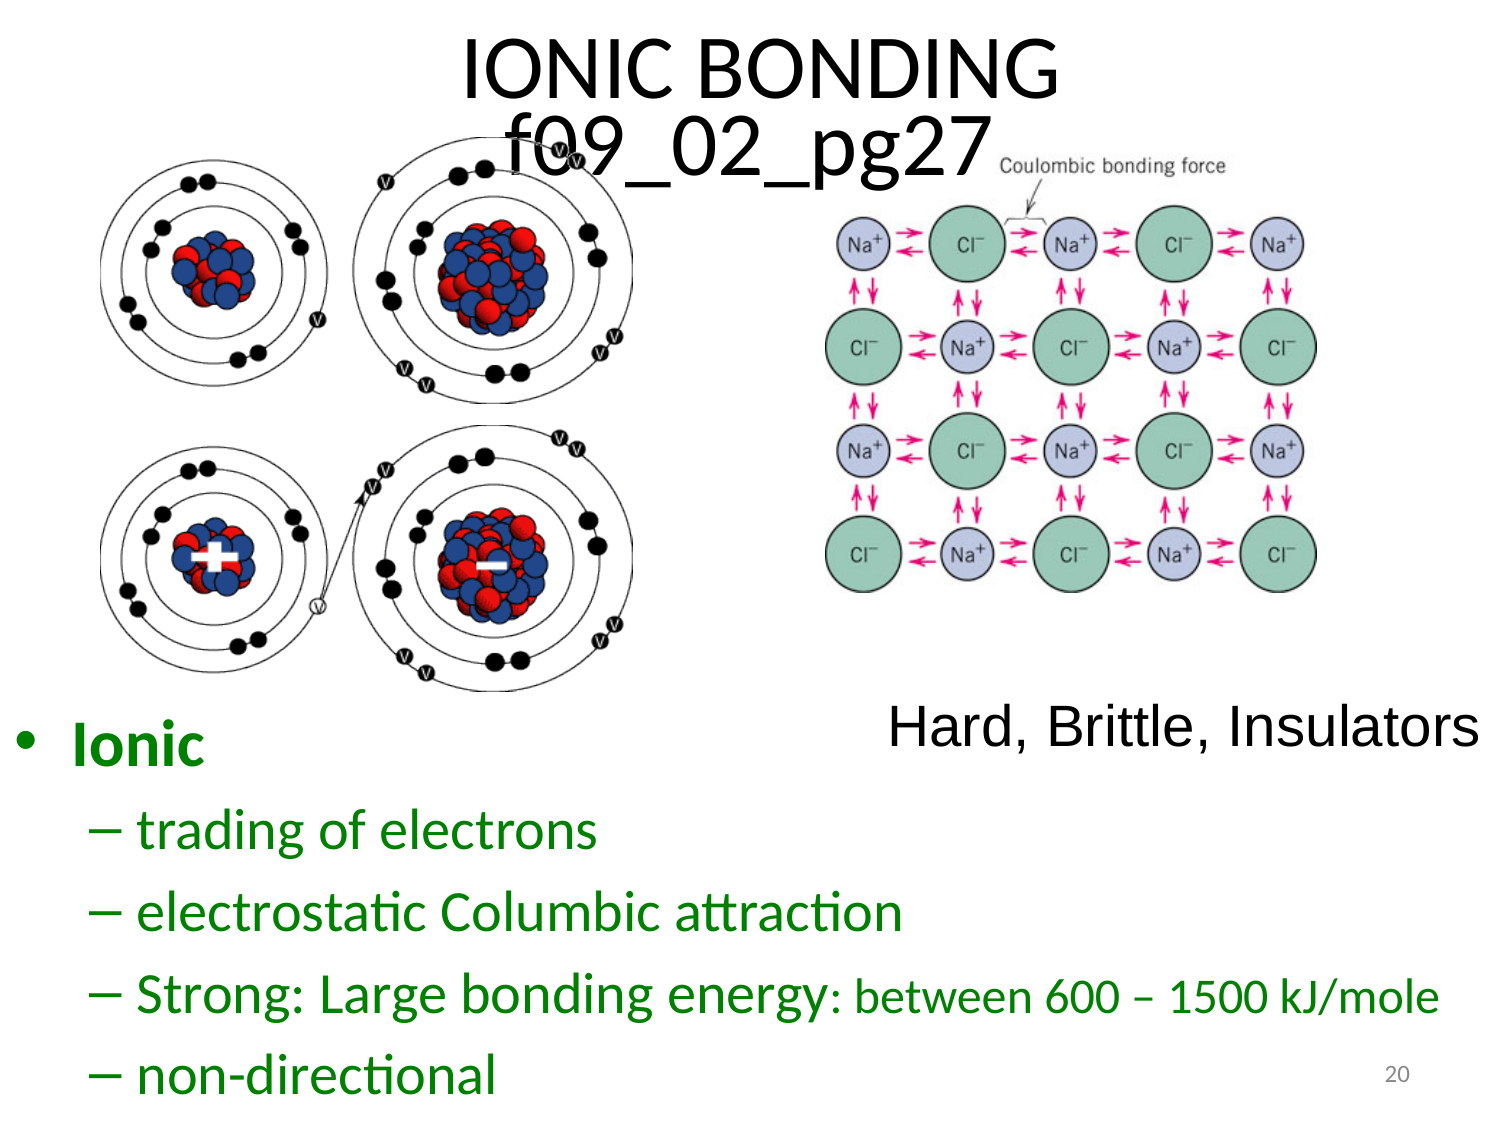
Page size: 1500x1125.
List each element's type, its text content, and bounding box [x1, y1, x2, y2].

text_box IONIC BONDING [445, 0, 1078, 45]
title f09_02_pg27 [75, 45, 1425, 233]
text_box Hard, Brittle, Insulators [872, 680, 1497, 766]
text_box Ionic trading of electrons electrostatic Columbic attraction Strong: Large bonding energy: between 600 – 1500 kJ/mole non-directional [0, 692, 1500, 1034]
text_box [99, 136, 645, 692]
picture [824, 152, 1318, 593]
slide_number 20 [1074, 1042, 1425, 1103]
